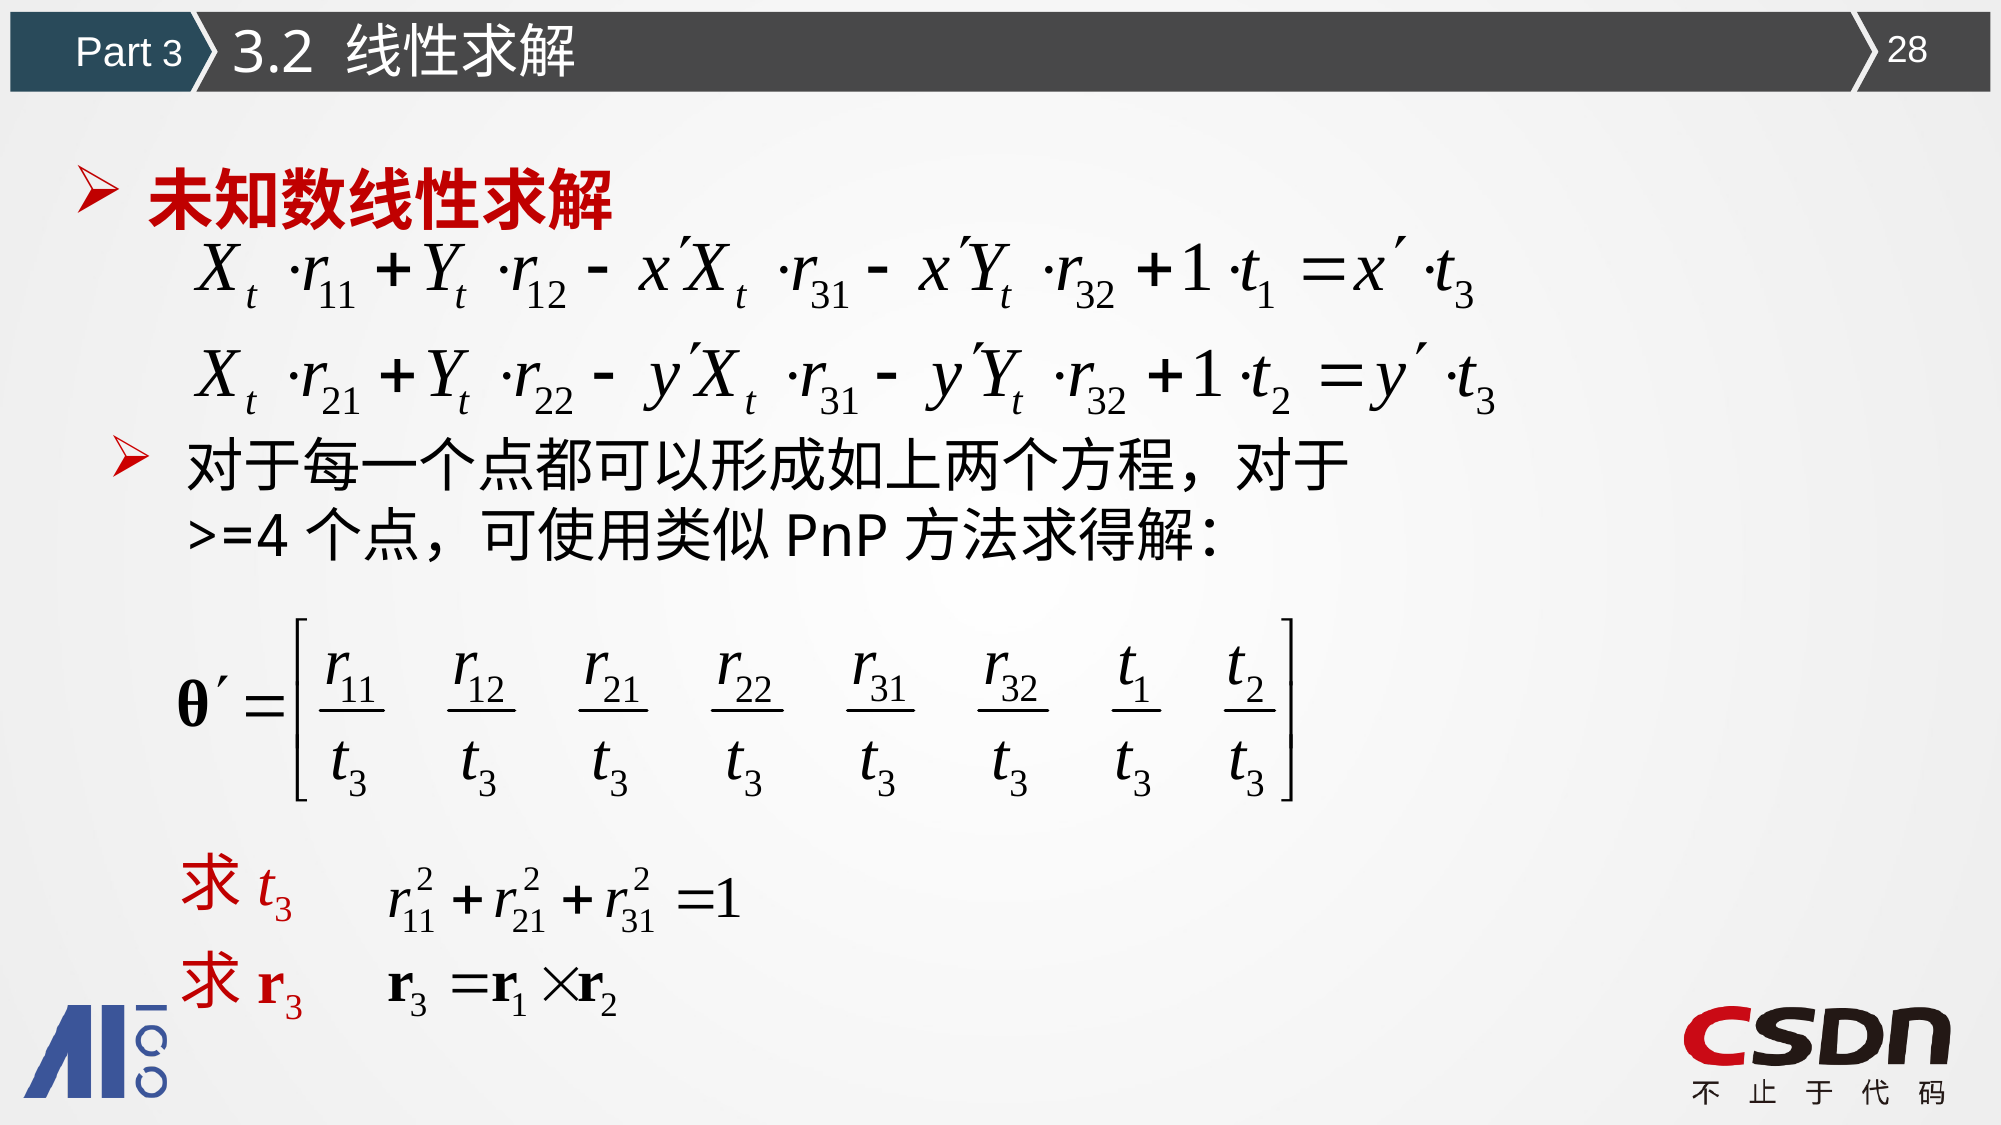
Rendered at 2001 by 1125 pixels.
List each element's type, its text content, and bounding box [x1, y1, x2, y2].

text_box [168, 604, 1320, 817]
text_box [196, 11, 218, 90]
text_box [1046, 11, 1872, 90]
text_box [179, 219, 1486, 325]
text_box 对于每一个点都可以形成如上两个方程，对于>=4个点，可使用类似PnP方法求得解： 求t3 求r3 [93, 246, 1407, 947]
text_box [10, 11, 196, 92]
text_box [179, 325, 1509, 432]
text_box 未知数线性求解 [57, 90, 1866, 245]
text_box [378, 852, 751, 948]
text_box Part 3 [22, 17, 198, 83]
picture [0, 0, 2001, 1125]
text_box 3.2 线性求解 [218, 7, 1046, 90]
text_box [380, 942, 627, 1032]
text_box [198, 26, 212, 78]
text_box 28 [1872, 17, 1984, 96]
text_box [1856, 11, 1991, 92]
